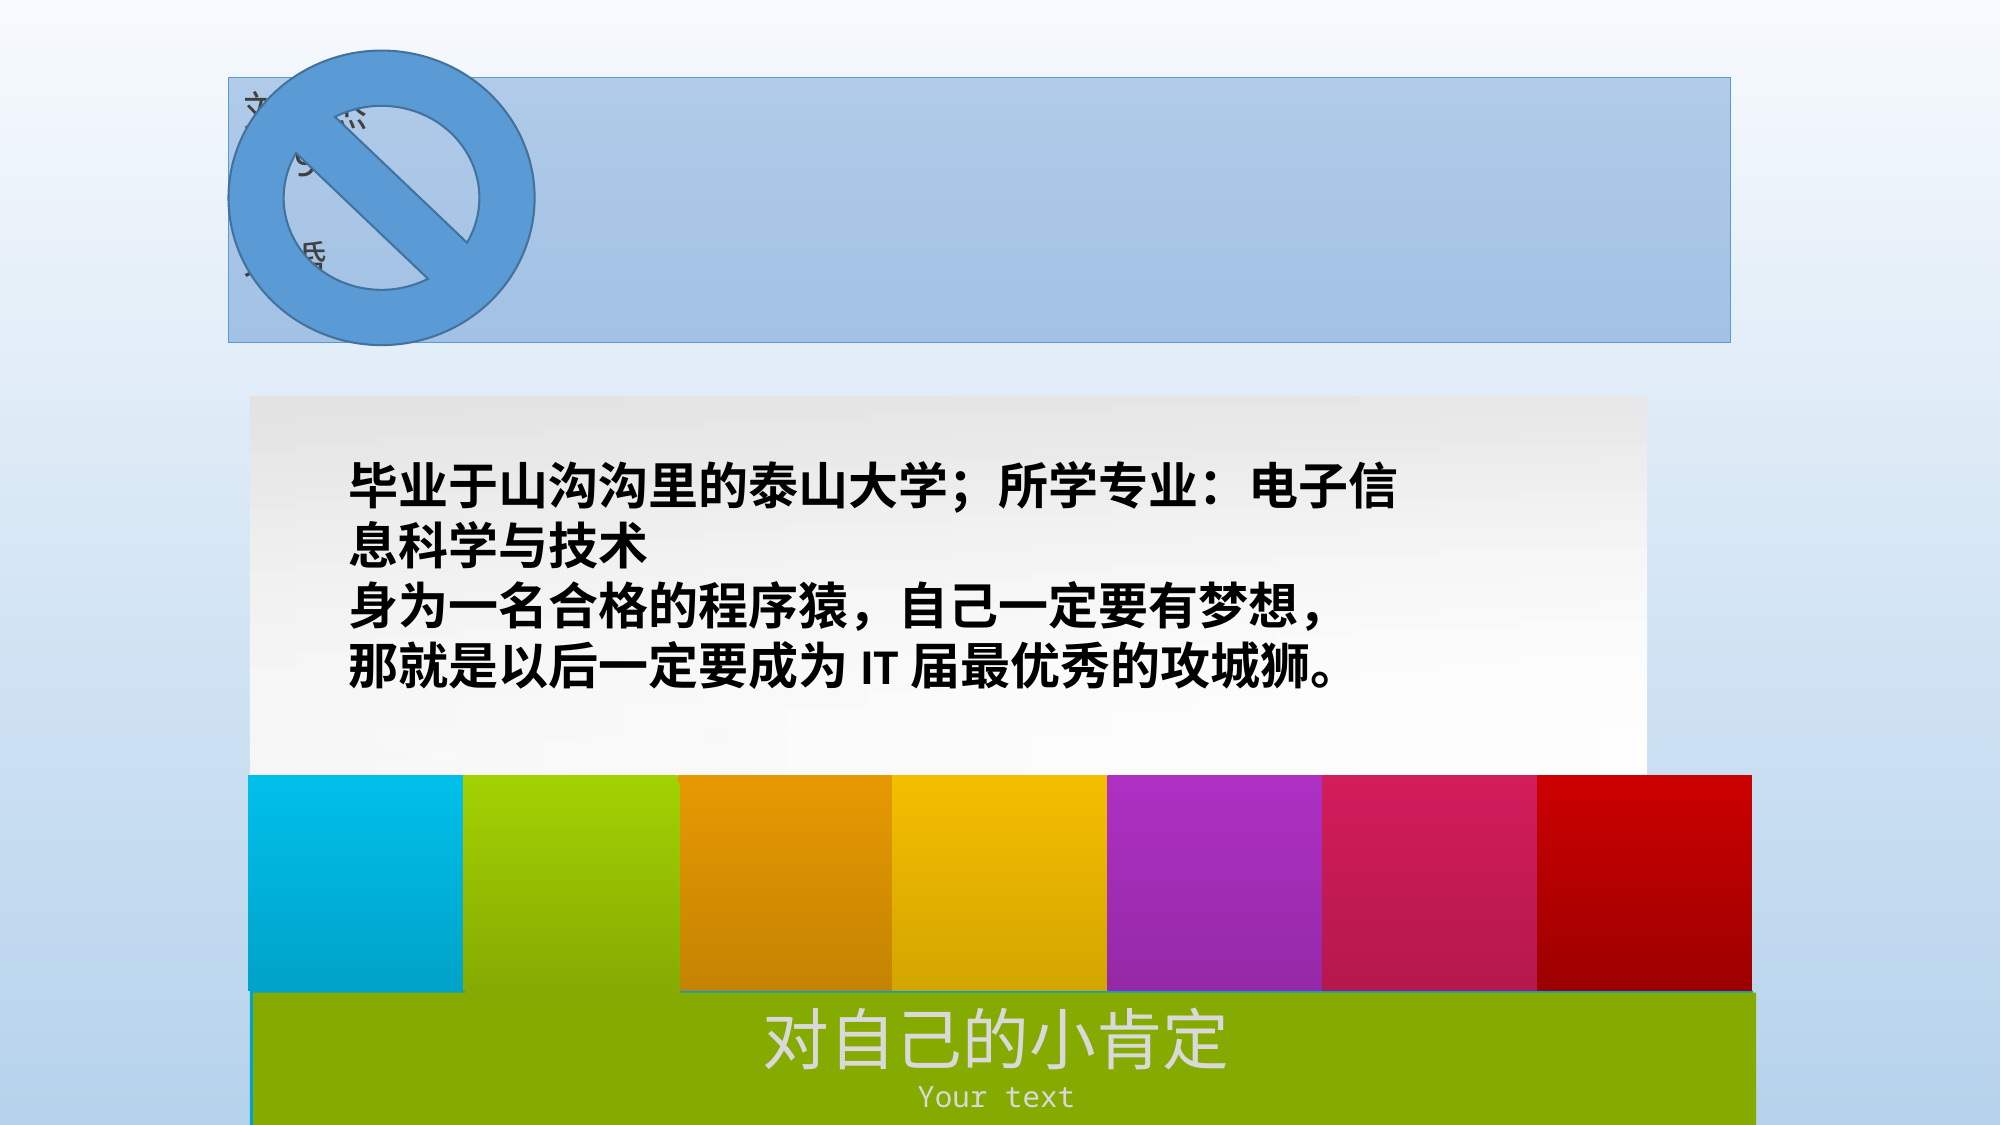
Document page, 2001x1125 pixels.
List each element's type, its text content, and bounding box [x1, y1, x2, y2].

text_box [245, 782, 1757, 1125]
text_box 刘本杰 1995 男 未婚 [338, 107, 478, 240]
text_box [227, 49, 536, 347]
text_box 刘本杰 1995 男 未婚 [228, 77, 290, 176]
text_box 刘本杰 1995 男 未婚 [285, 156, 425, 288]
picture [249, 396, 1648, 782]
text_box 刘本杰 1995 男 未婚 [418, 77, 1731, 343]
text_box [1648, 775, 1753, 782]
text_box 刘本杰 1995 男 未婚 [228, 219, 345, 343]
